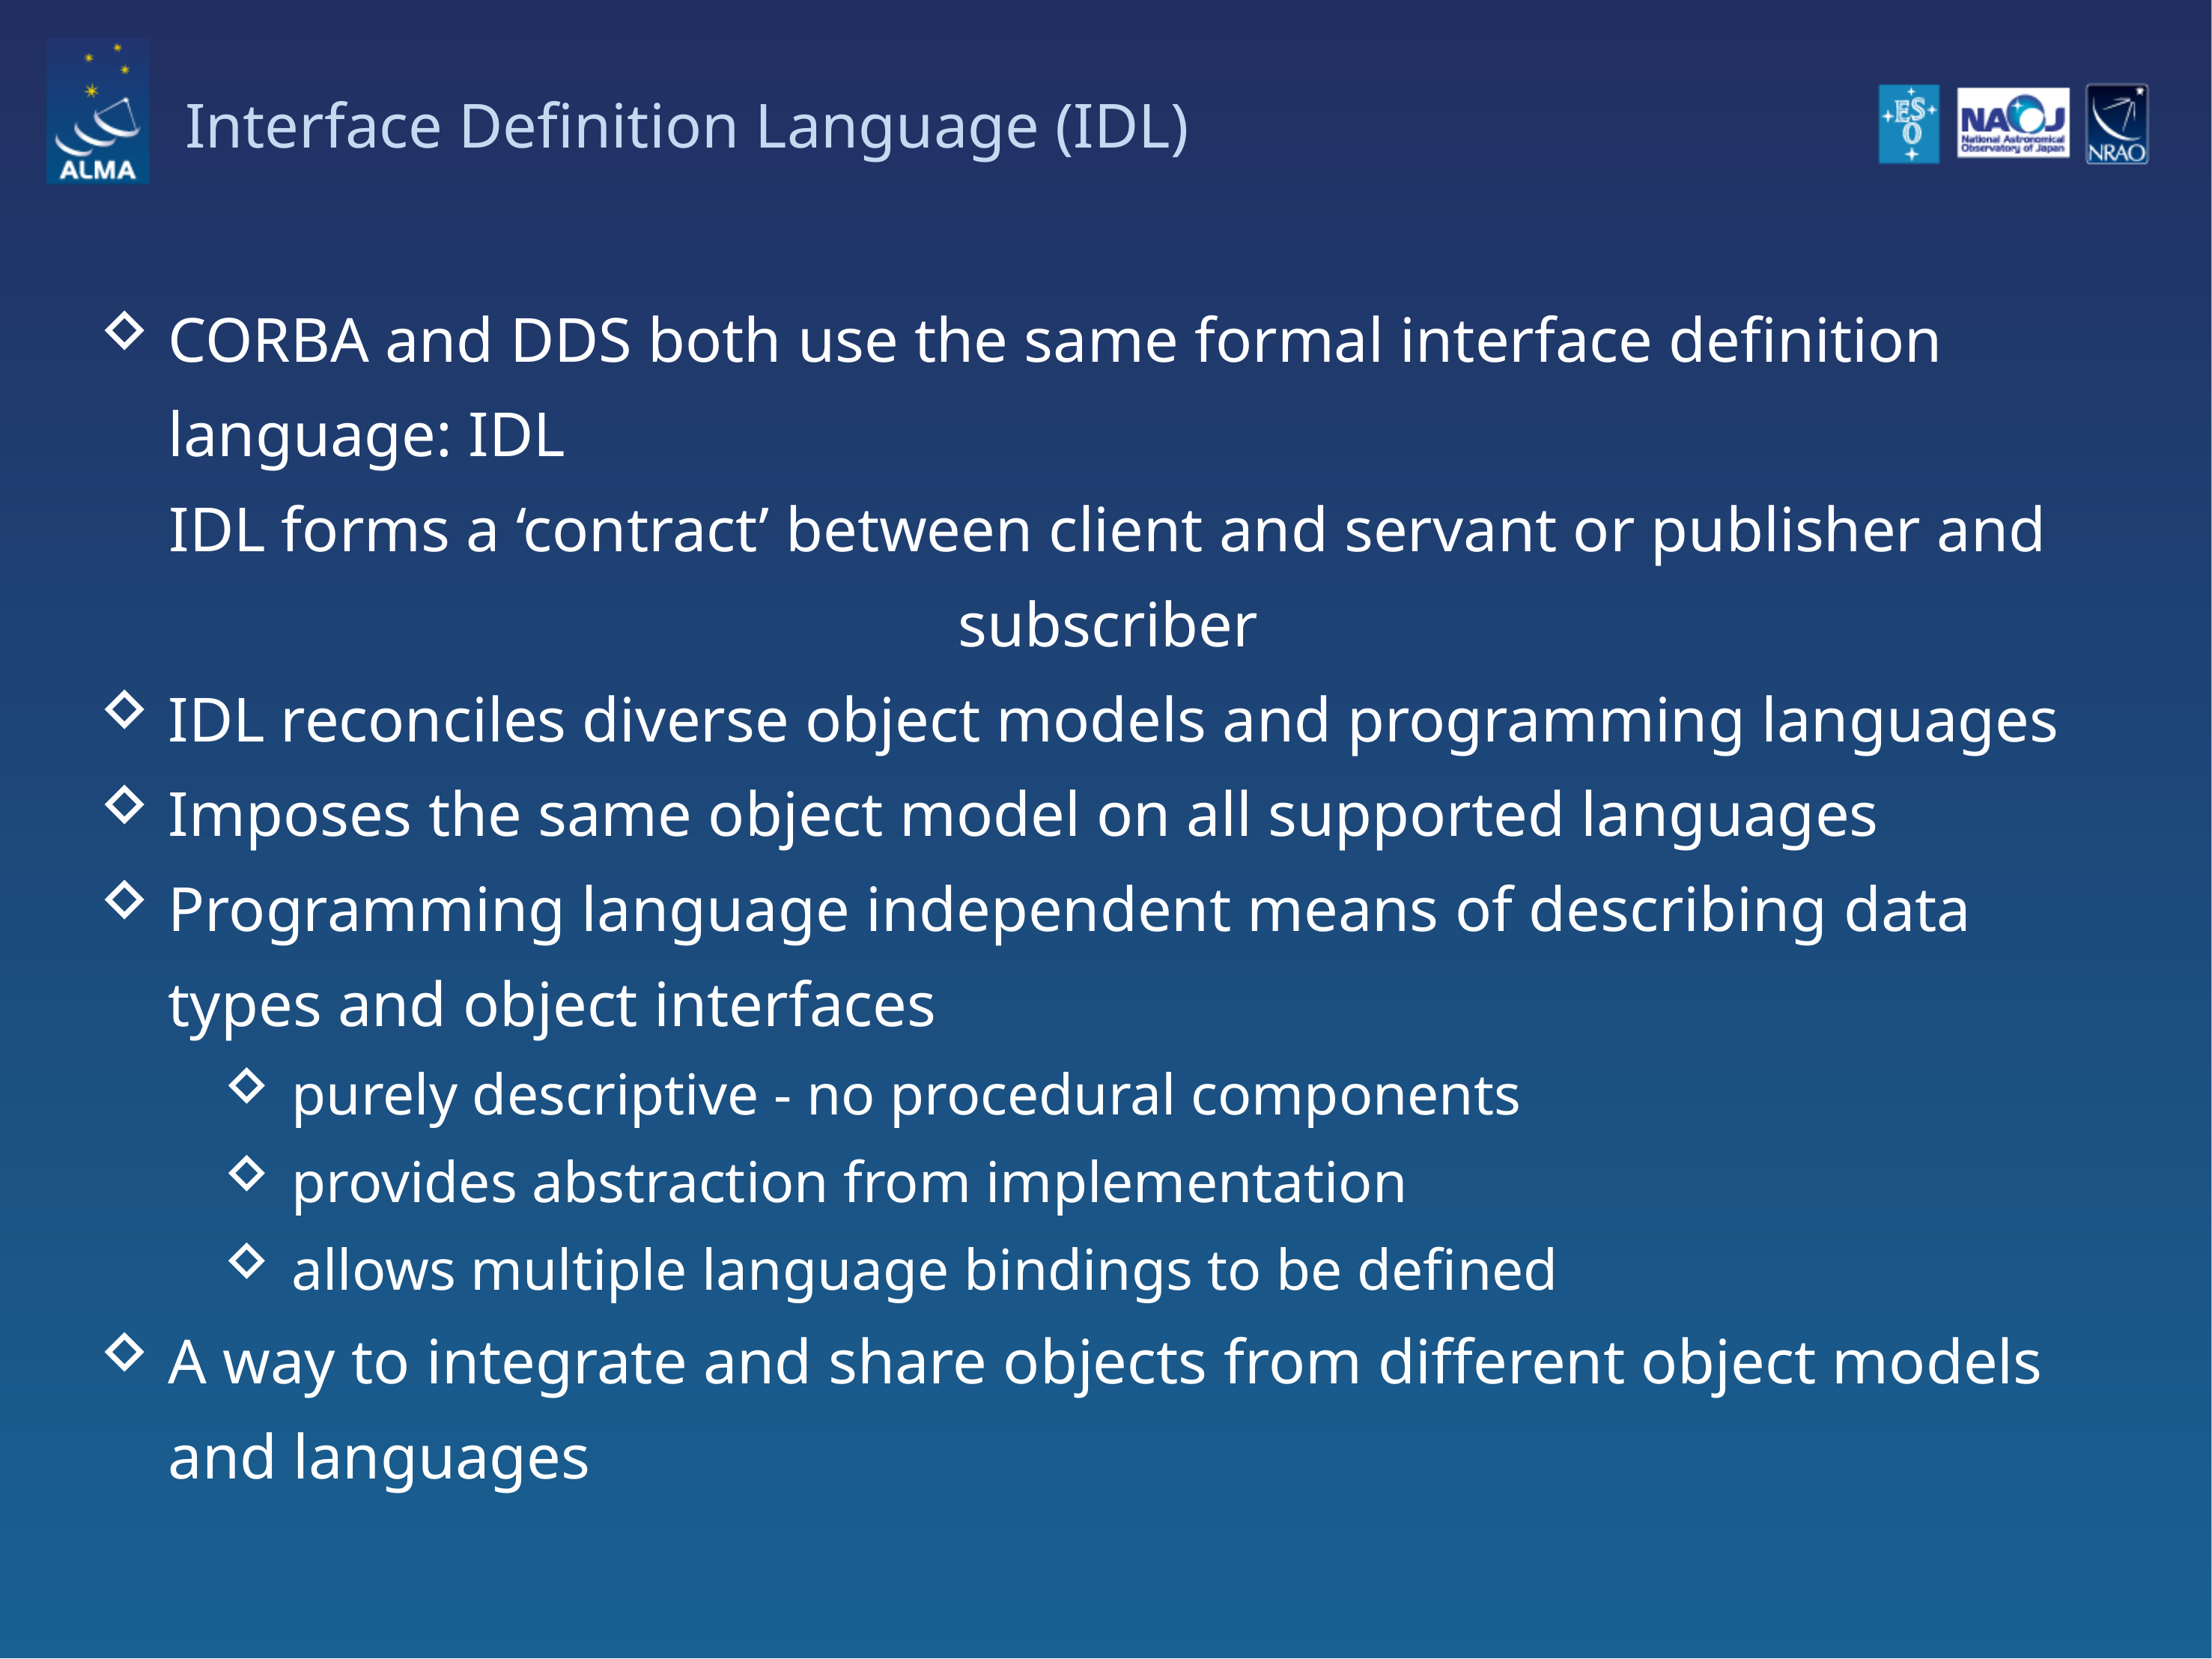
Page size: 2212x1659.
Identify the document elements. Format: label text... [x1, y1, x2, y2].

picture [0, 0, 2212, 1658]
title Interface Definition Language (IDL) [160, 73, 1855, 173]
text_box CORBA and DDS both use the same formal interface definition language: IDL IDL forms a ‘contract’ between client and servant or publisher and subscriber IDL reconciles diverse object models and programming languages Imposes the same object model on all supported languages Programming language independent means of describing data types and object interfaces purely descriptive - no procedural components provides abstraction from implementation allows multiple language bindings to be defined A way to integrate and share objects from different object models and languages [86, 273, 2130, 1497]
